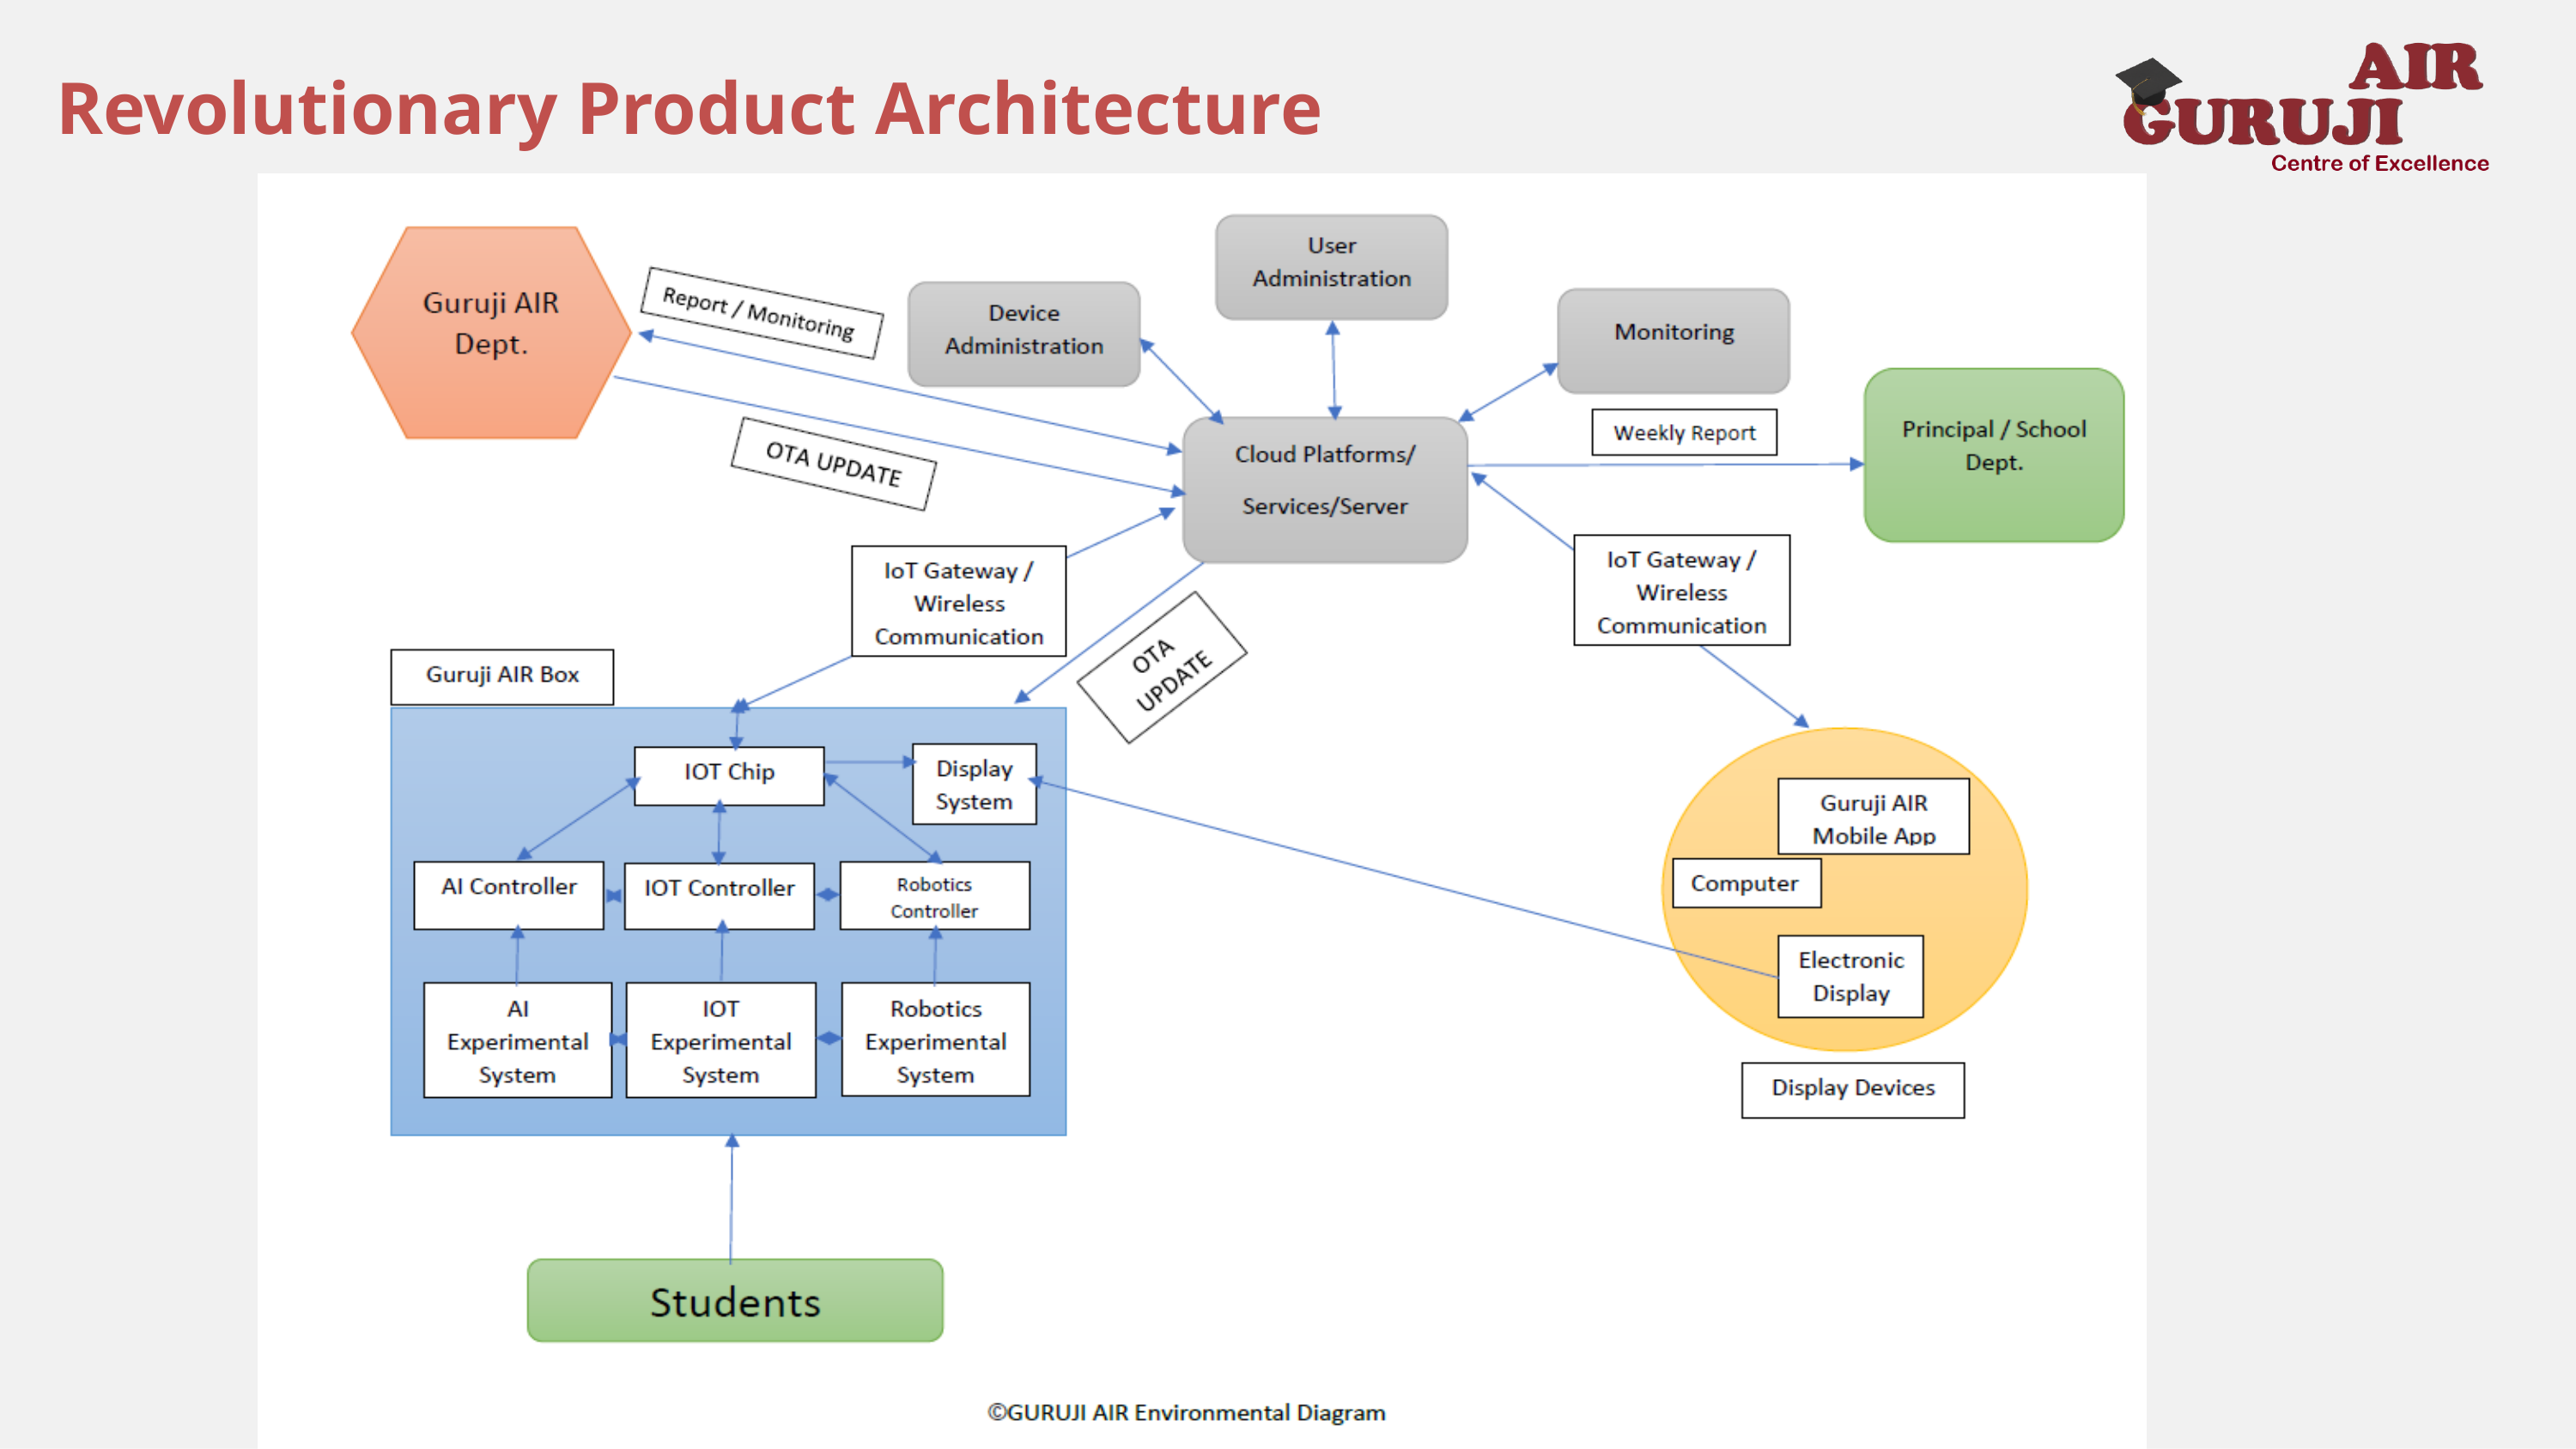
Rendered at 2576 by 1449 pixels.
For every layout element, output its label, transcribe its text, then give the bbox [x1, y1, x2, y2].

title Revolutionary Product Architecture [56, 62, 1889, 149]
picture [257, 33, 2541, 1449]
